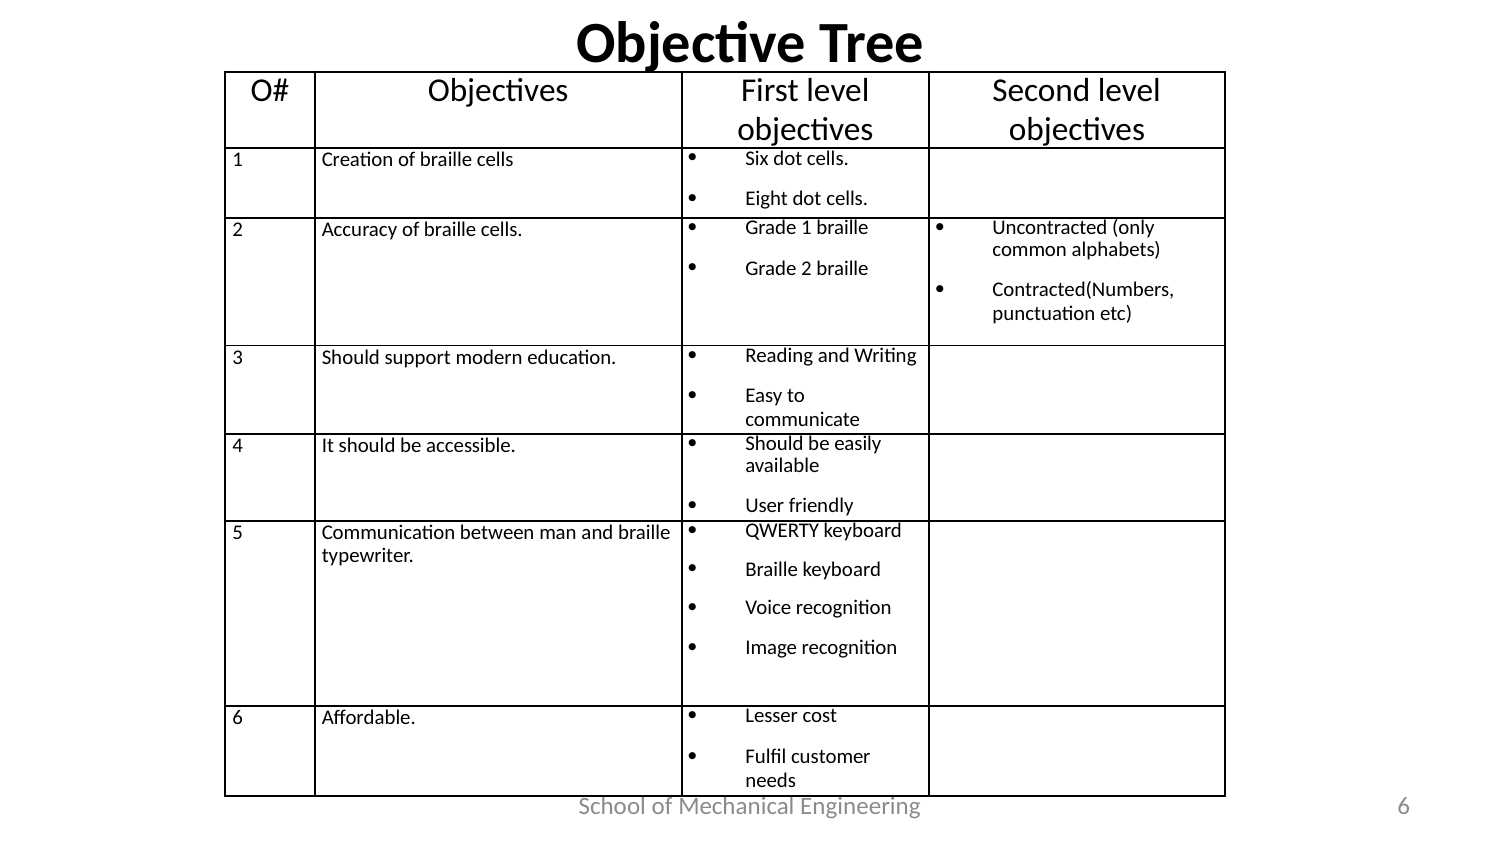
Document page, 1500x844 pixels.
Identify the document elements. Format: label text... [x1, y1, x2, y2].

table_cell Should support modern education. [316, 346, 681, 433]
table_cell Accuracy of braille cells. [316, 219, 681, 345]
table_header First level objectives [683, 73, 928, 147]
table_cell It should be accessible. [316, 435, 681, 520]
table_cell [930, 707, 1224, 795]
table_header Objectives [316, 73, 681, 147]
slide_number 6 [1074, 782, 1425, 827]
table_cell 4 [226, 435, 314, 520]
table_cell Communication between man and braille typewriter. [316, 522, 681, 705]
footer School of Mechanical Engineering [512, 782, 988, 827]
table_cell Uncontracted (only common alphabets) Contracted(Numbers, punctuation etc) [930, 219, 1224, 345]
table_cell 2 [226, 219, 314, 345]
table_cell QWERTY keyboard Braille keyboard Voice recognition Image recognition [683, 522, 928, 705]
table_cell [930, 522, 1224, 705]
table_cell [930, 346, 1224, 433]
table_cell Lesser cost Fulfil customer needs [683, 707, 928, 782]
title Objective Tree [75, 0, 1425, 110]
table_cell Creation of braille cells [316, 149, 681, 217]
table_cell Six dot cells. Eight dot cells. [683, 149, 928, 217]
table_cell 5 [226, 522, 314, 705]
table_cell 3 [226, 346, 314, 433]
table_cell Grade 1 braille Grade 2 braille [683, 219, 928, 345]
table_cell Should be easily available User friendly [683, 435, 928, 520]
table_cell 6 [226, 707, 314, 795]
table_header Second level objectives [930, 73, 1224, 147]
table_cell [930, 435, 1224, 520]
table_cell 1 [226, 149, 314, 217]
table_header O# [226, 73, 314, 147]
table_cell Affordable. [316, 707, 681, 795]
table_cell Reading and Writing Easy to communicate [683, 346, 928, 433]
table_cell [930, 149, 1224, 217]
